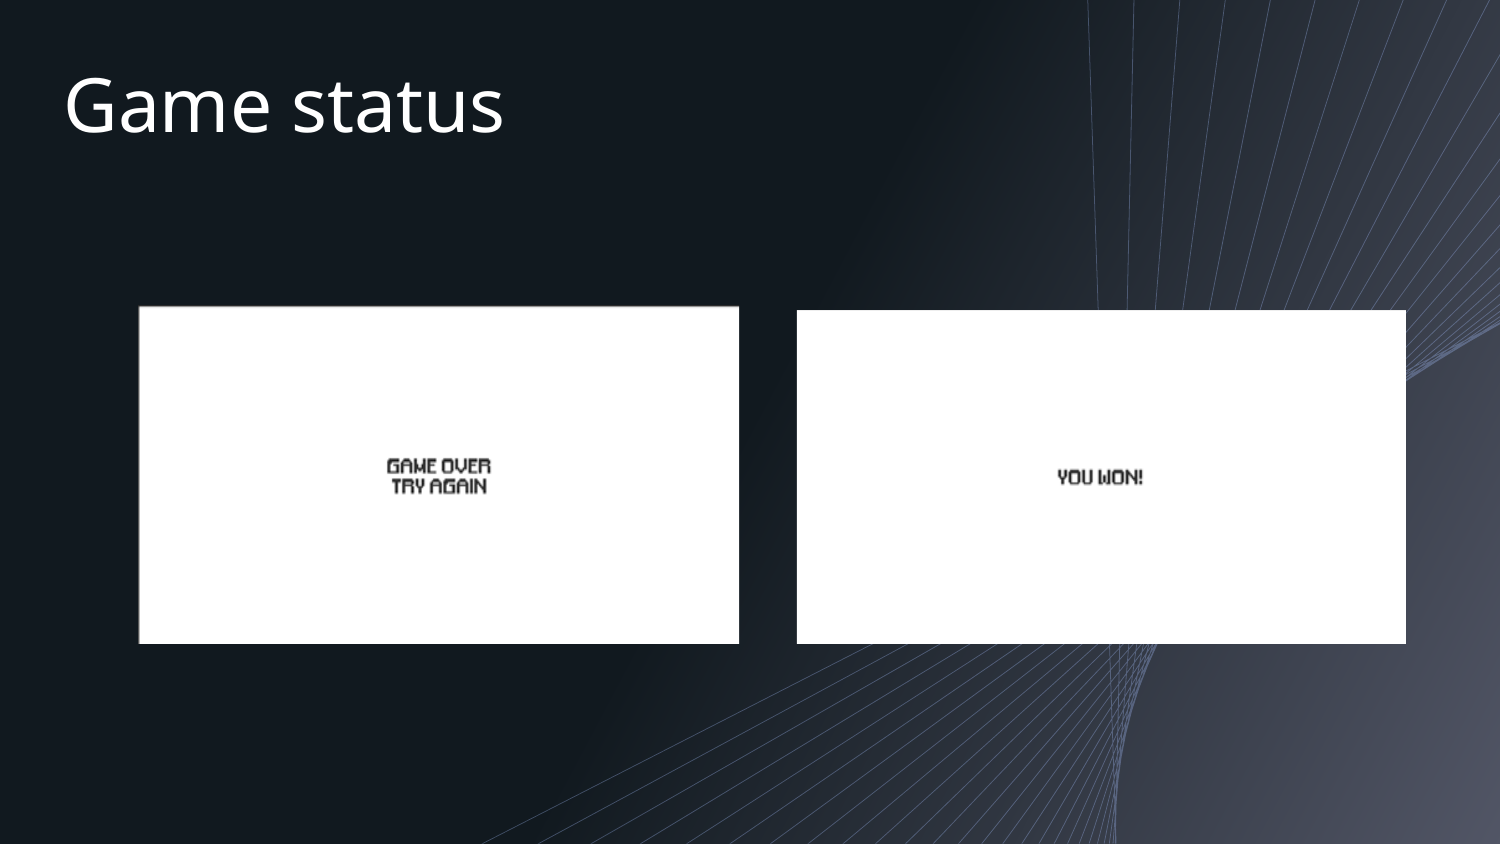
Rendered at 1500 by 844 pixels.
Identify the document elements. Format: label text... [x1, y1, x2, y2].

picture [137, 305, 740, 644]
title Game status [63, 67, 1174, 147]
picture [796, 310, 1407, 644]
